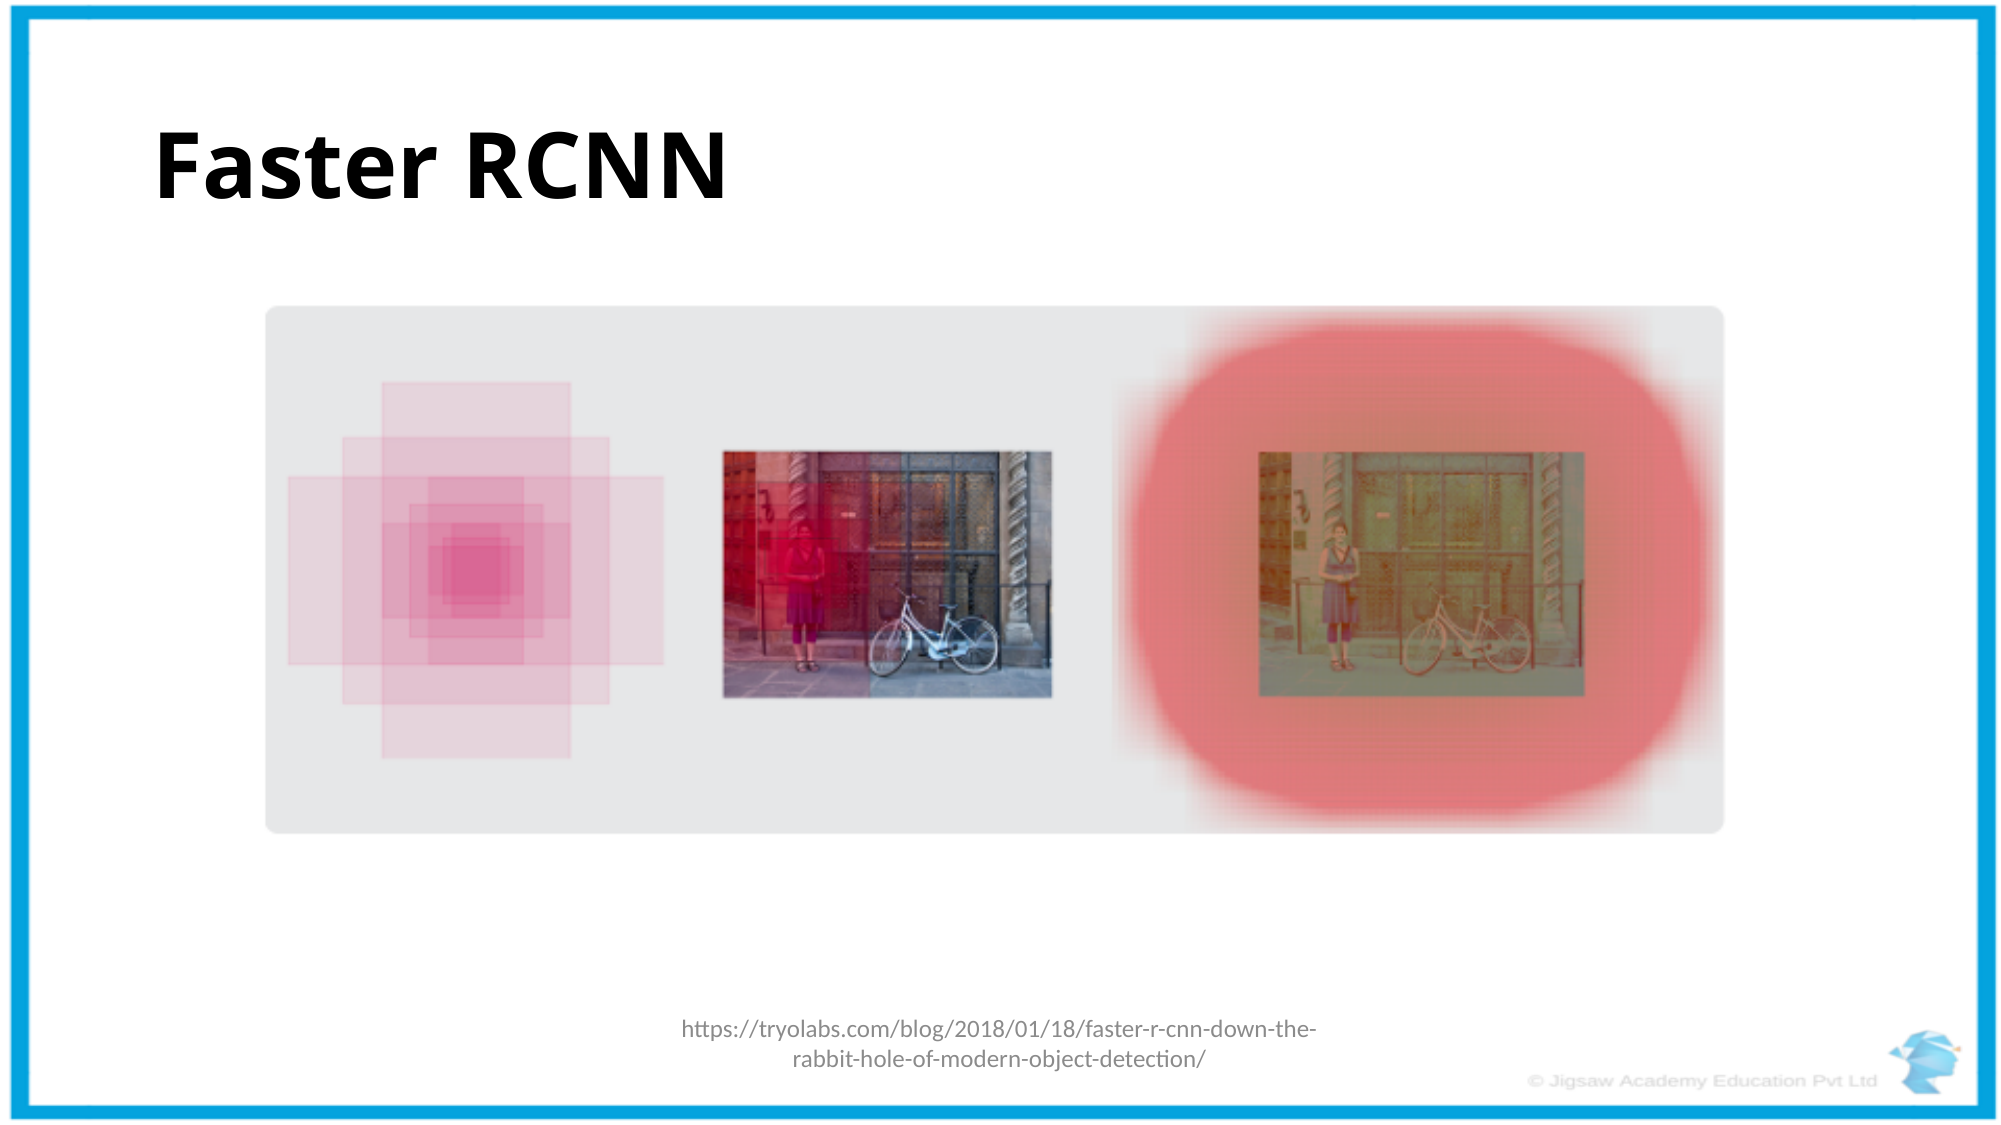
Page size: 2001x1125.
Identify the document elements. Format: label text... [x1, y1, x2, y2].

title Faster RCNN [137, 59, 1863, 278]
footer https://tryolabs.com/blog/2018/01/18/faster-r-cnn-down-the-rabbit-hole-of-modern-object-detection/ [662, 1042, 1338, 1103]
picture [0, 0, 2001, 1125]
